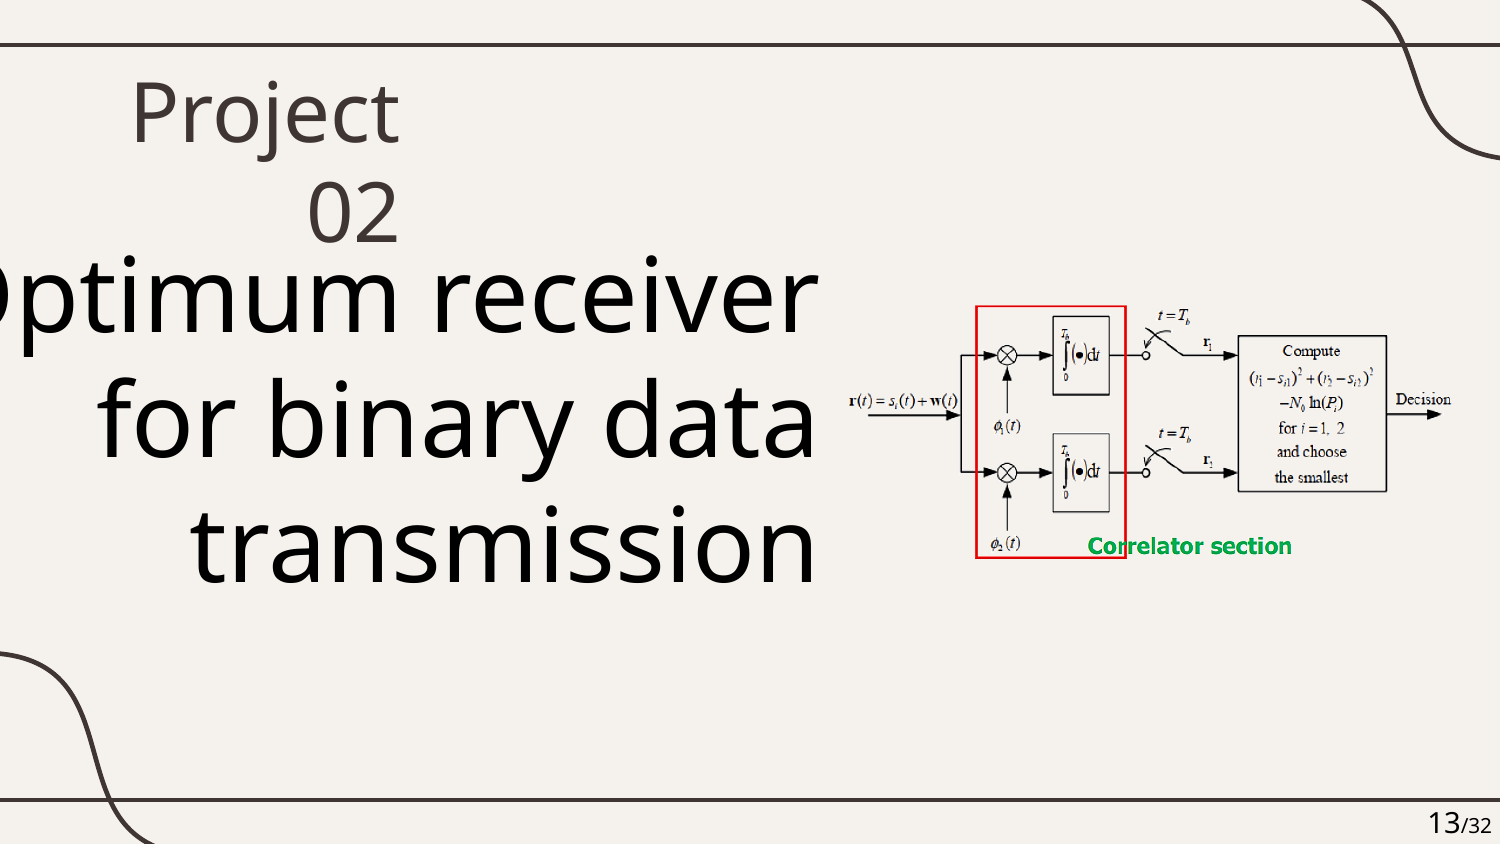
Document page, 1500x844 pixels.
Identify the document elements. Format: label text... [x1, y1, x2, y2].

title Optimum receiver for binary data transmission [0, 213, 836, 346]
picture [815, 271, 1473, 573]
title Project 02 [0, 43, 417, 205]
text_box 13/32 [1395, 801, 1492, 844]
